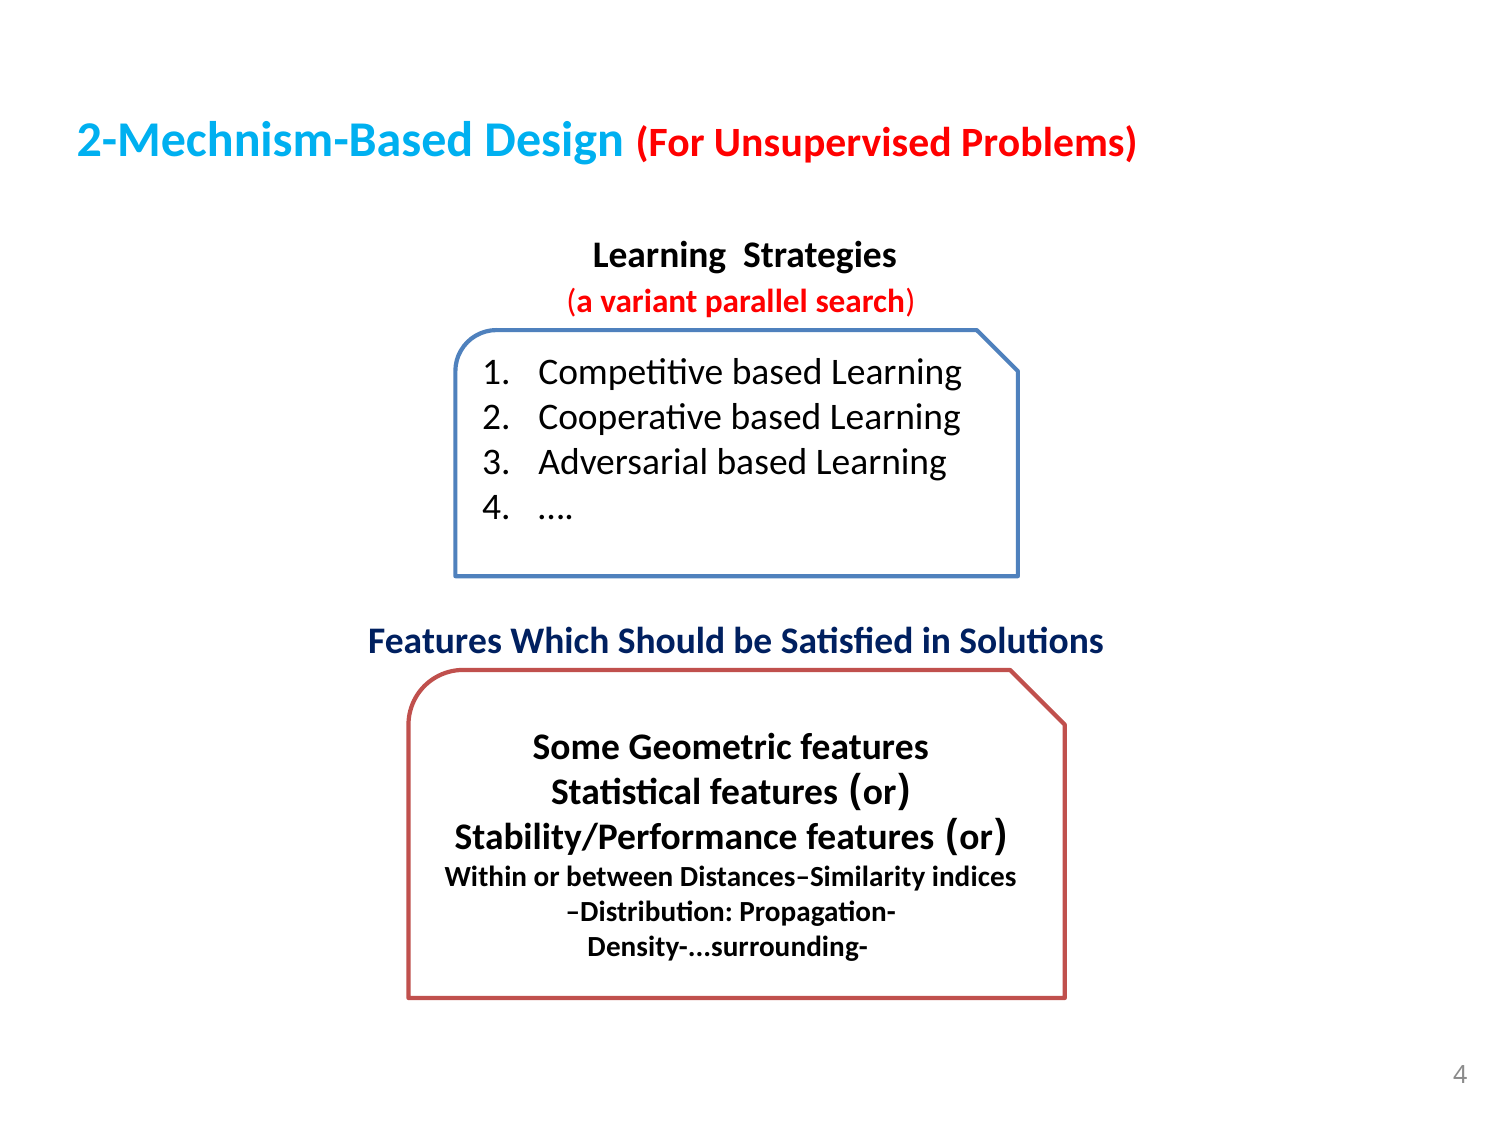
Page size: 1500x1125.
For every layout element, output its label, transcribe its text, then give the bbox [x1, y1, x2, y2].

text_box Features Which Should be Satisfied in Solutions [353, 609, 1120, 669]
text_box Learning Strategies (a variant parallel search) [537, 222, 936, 373]
text_box Competitive based Learning Cooperative based Learning Adversarial based Learning …. [453, 327, 1020, 579]
slide_number 4 [1032, 1045, 1483, 1106]
list 2-Mechnism-Based Design (For Unsupervised Problems) [61, 99, 1412, 1026]
text_box Some Geometric features (or) Statistical features (or) Stability/Performance features Within or between Distances–Similarity indices –Distribution: Propagation-Density-...surrounding- [406, 669, 1067, 1001]
